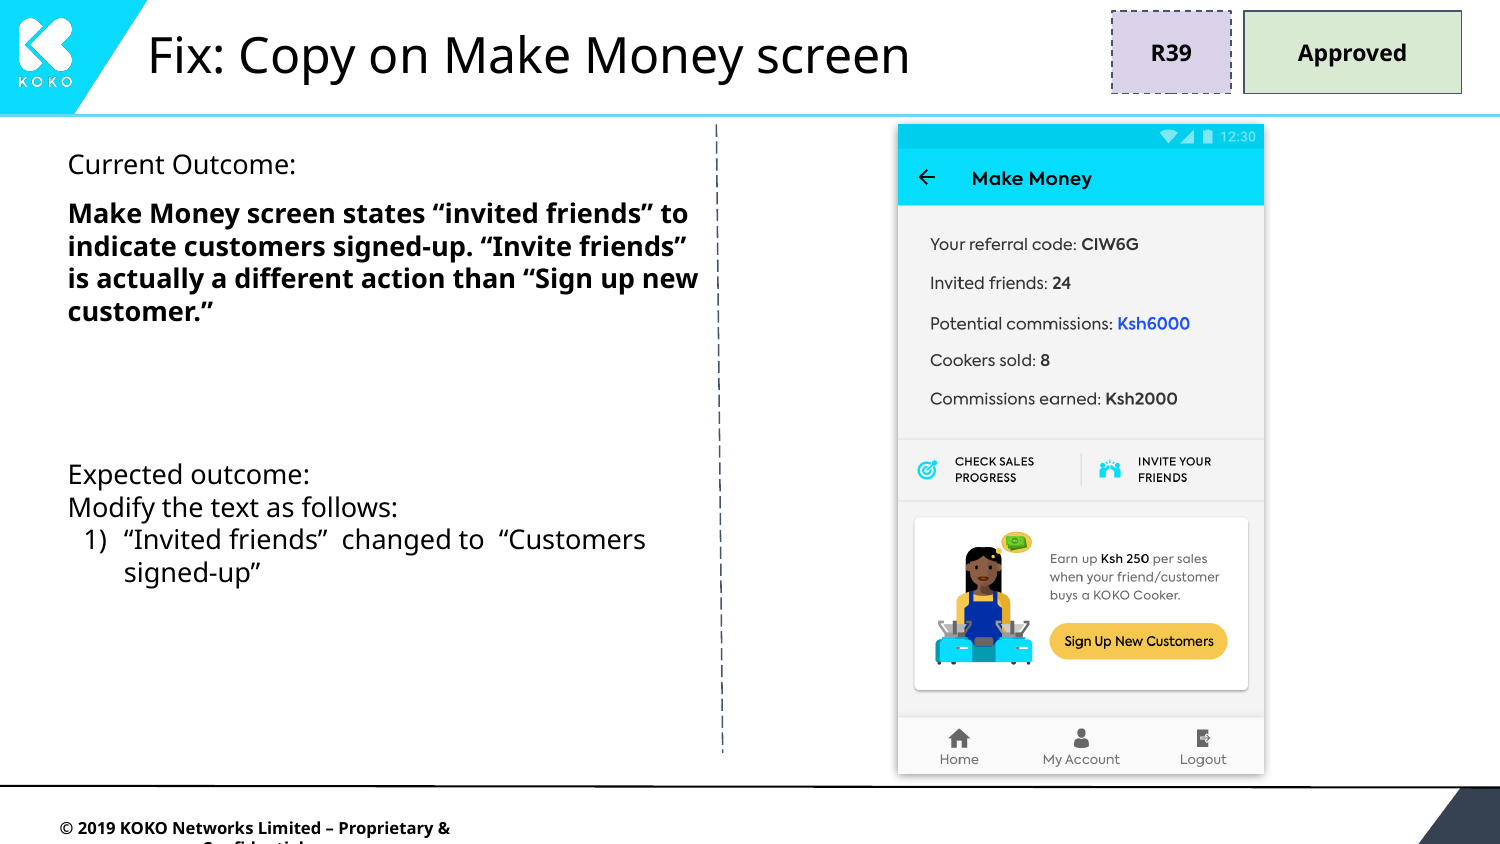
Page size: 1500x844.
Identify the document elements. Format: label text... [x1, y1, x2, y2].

picture [898, 124, 1265, 774]
picture [0, 0, 148, 114]
picture [1419, 789, 1500, 844]
title Fix: Copy on Make Money screen [135, 20, 1111, 94]
text_box R39 [1111, 11, 1232, 94]
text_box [716, 124, 723, 754]
subtitle Current Outcome: Make Money screen states “invited friends” to indicate customers signed-up. “Invite friends” is actually a different action than “Sign up new customer.” Expected outcome: Modify the text as follows: “Invited friends” changed to “Customers signed-up” [56, 142, 711, 740]
text_box Approved [1243, 11, 1462, 94]
